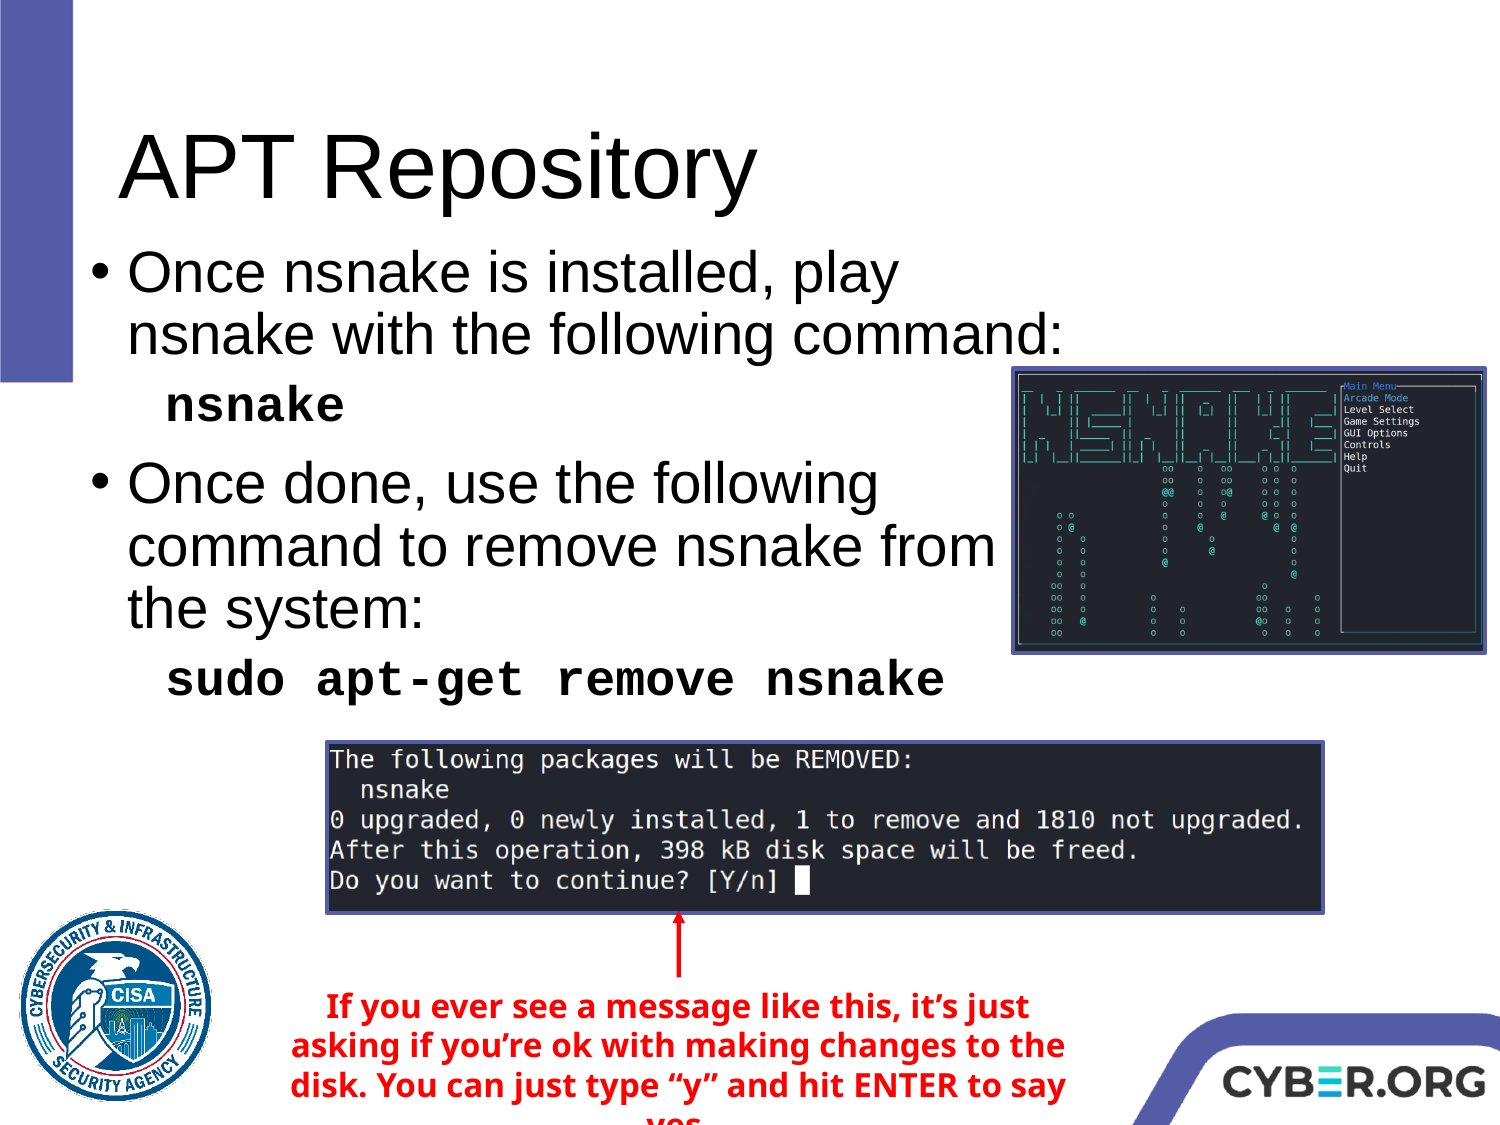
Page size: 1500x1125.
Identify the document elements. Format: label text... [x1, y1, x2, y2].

title APT Repository [103, 59, 1397, 278]
text_box If you ever see a message like this, it’s just asking if you’re ok with making changes to the disk. You can just type “y” and hit ENTER to say yes. [253, 977, 1104, 1125]
picture [0, 0, 1500, 1125]
picture [1014, 370, 1484, 651]
picture [328, 743, 1322, 911]
list Once nsnake is installed, play nsnake with the following command: nsnake Once done, use the following command to remove nsnake from the system: sudo apt-get remove nsnake [75, 234, 1105, 949]
